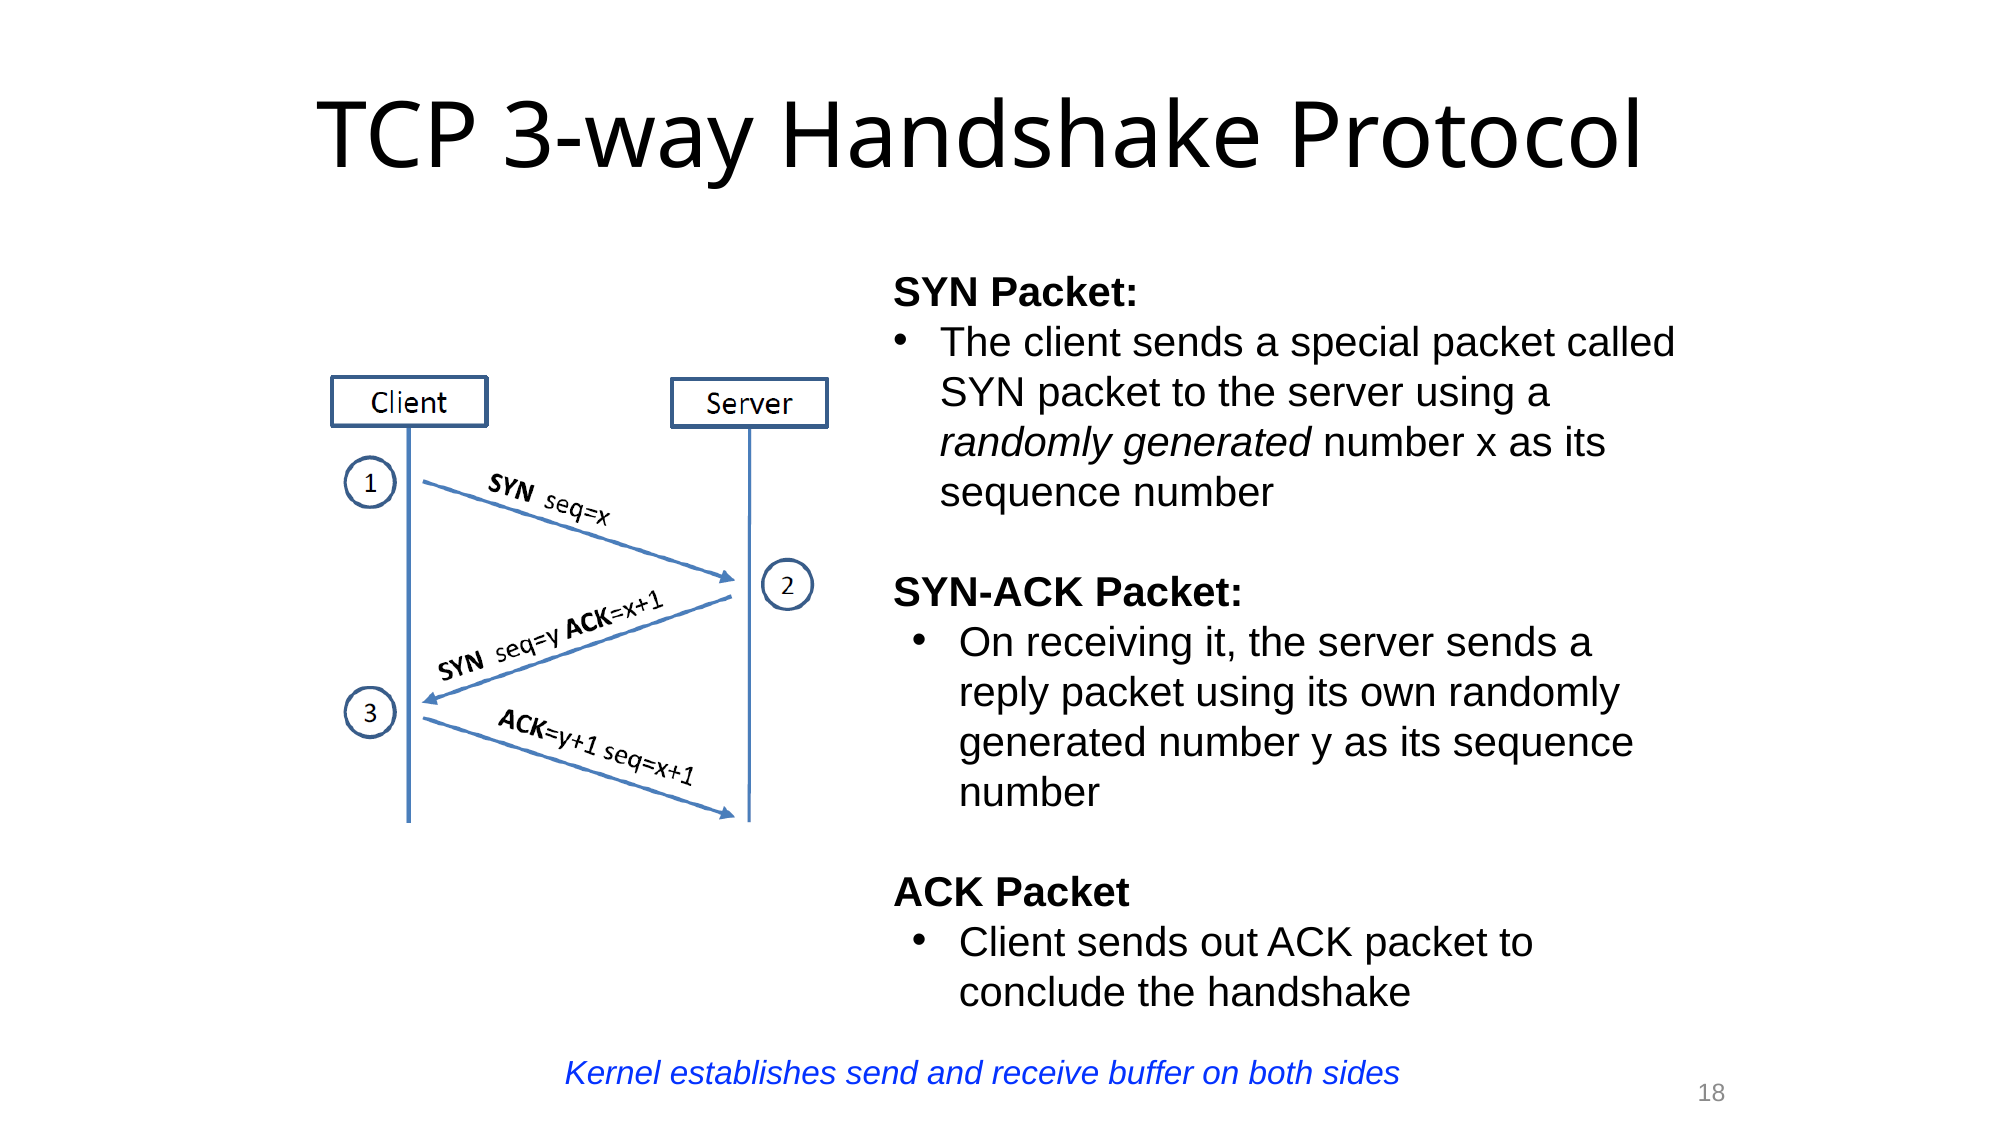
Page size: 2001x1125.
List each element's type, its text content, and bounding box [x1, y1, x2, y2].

text_box 18 [1638, 1080, 1741, 1103]
picture [323, 362, 833, 841]
text_box Kernel establishes send and receive buffer on both sides [549, 1043, 1451, 1099]
text_box SYN Packet: The client sends a special packet called SYN packet to the server using a randomly generated number x as its sequence number SYN-ACK Packet: On receiving it, the server sends a reply packet using its own randomly generated number y as its sequence number ACK Packet Client sends out ACK packet to conclude the handshake [878, 249, 1699, 876]
title TCP 3-way Handshake Protocol [301, 73, 1699, 168]
